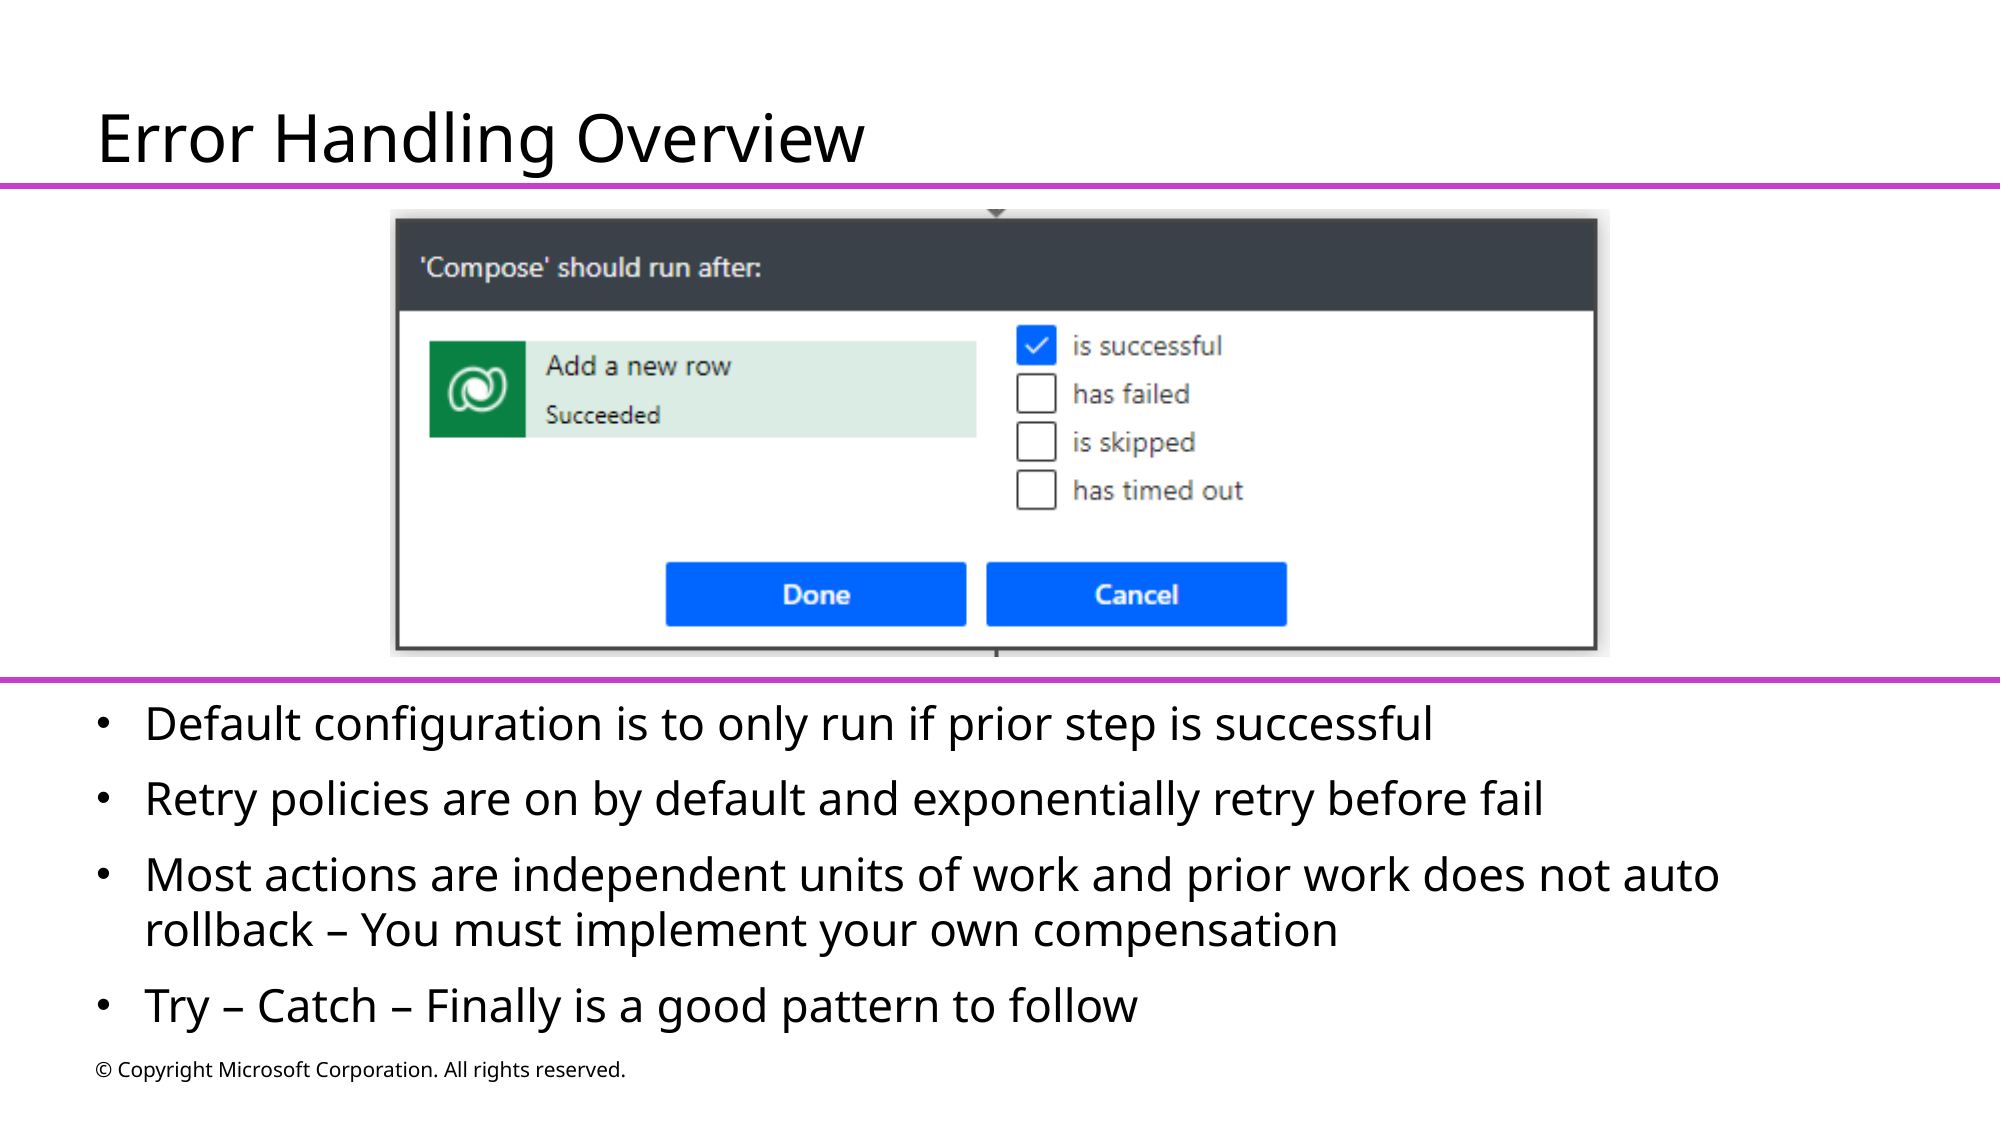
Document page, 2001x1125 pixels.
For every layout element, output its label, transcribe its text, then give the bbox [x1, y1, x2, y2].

title Error Handling Overview [96, 96, 1903, 177]
list Default configuration is to only run if prior step is successful Retry policies are on by default and exponentially retry before fail Most actions are independent units of work and prior work does not auto rollback – You must implement your own compensation Try – Catch – Finally is a good pattern to follow [96, 694, 1878, 1125]
picture [0, 188, 2000, 678]
